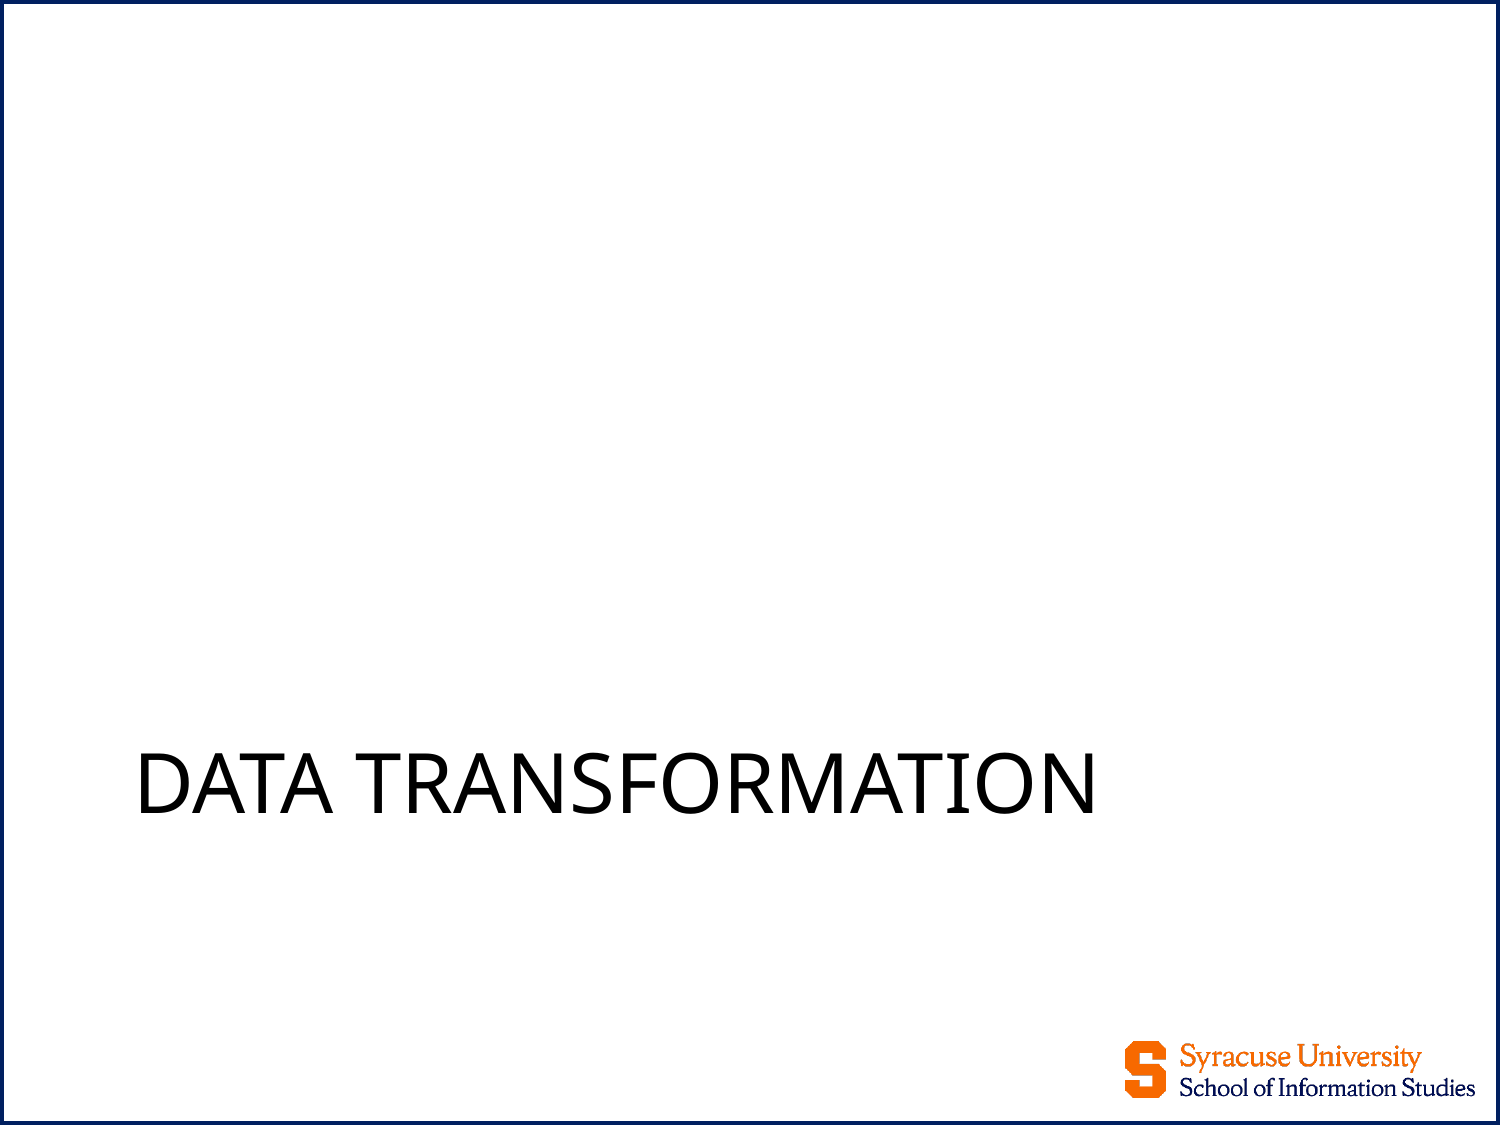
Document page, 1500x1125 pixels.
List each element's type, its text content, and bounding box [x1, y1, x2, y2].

title Data Transformation [118, 722, 1394, 947]
picture [1125, 1041, 1475, 1098]
